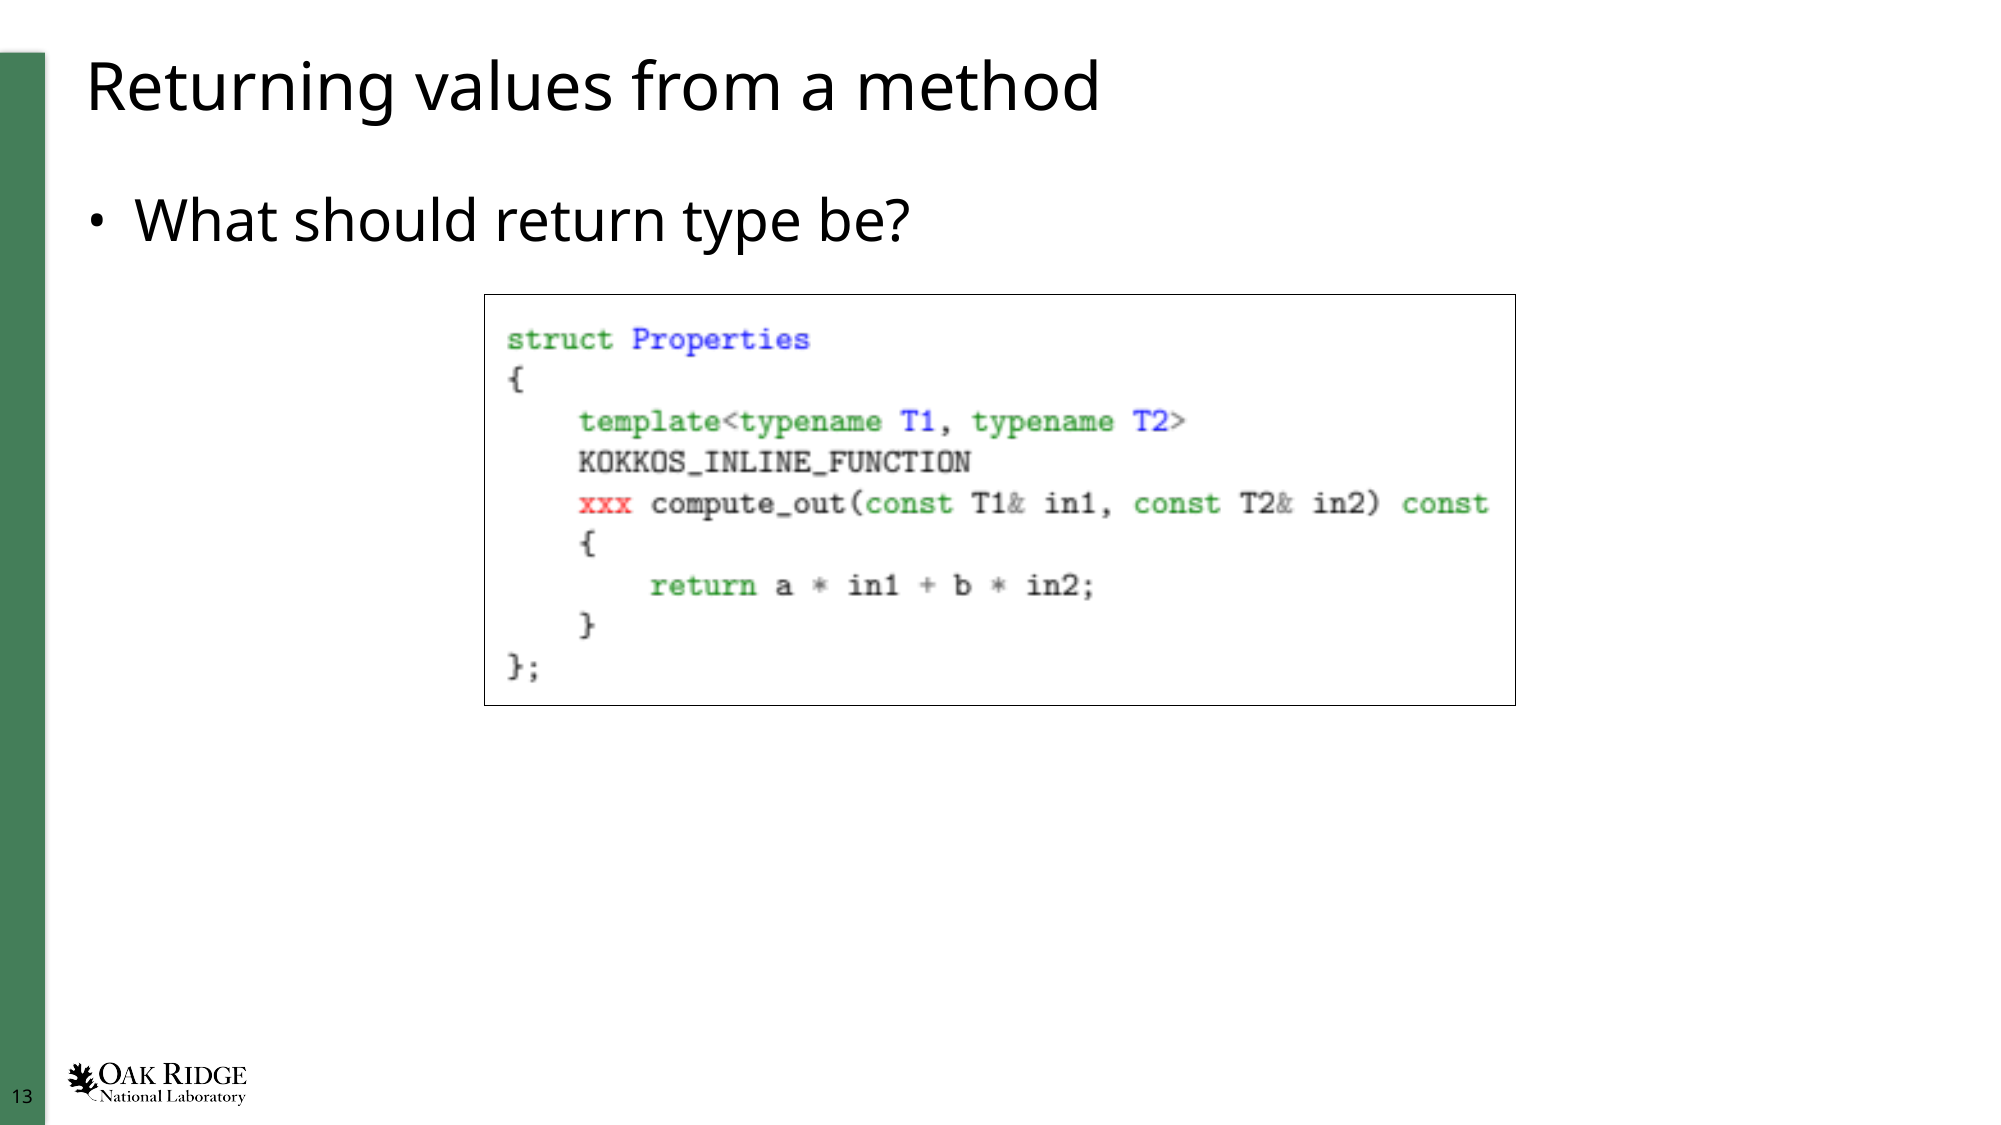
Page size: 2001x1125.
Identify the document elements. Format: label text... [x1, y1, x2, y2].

picture [484, 294, 1516, 706]
title Returning values from a method [70, 44, 1946, 134]
list What should return type be? [71, 183, 1946, 1045]
picture [67, 1062, 247, 1106]
